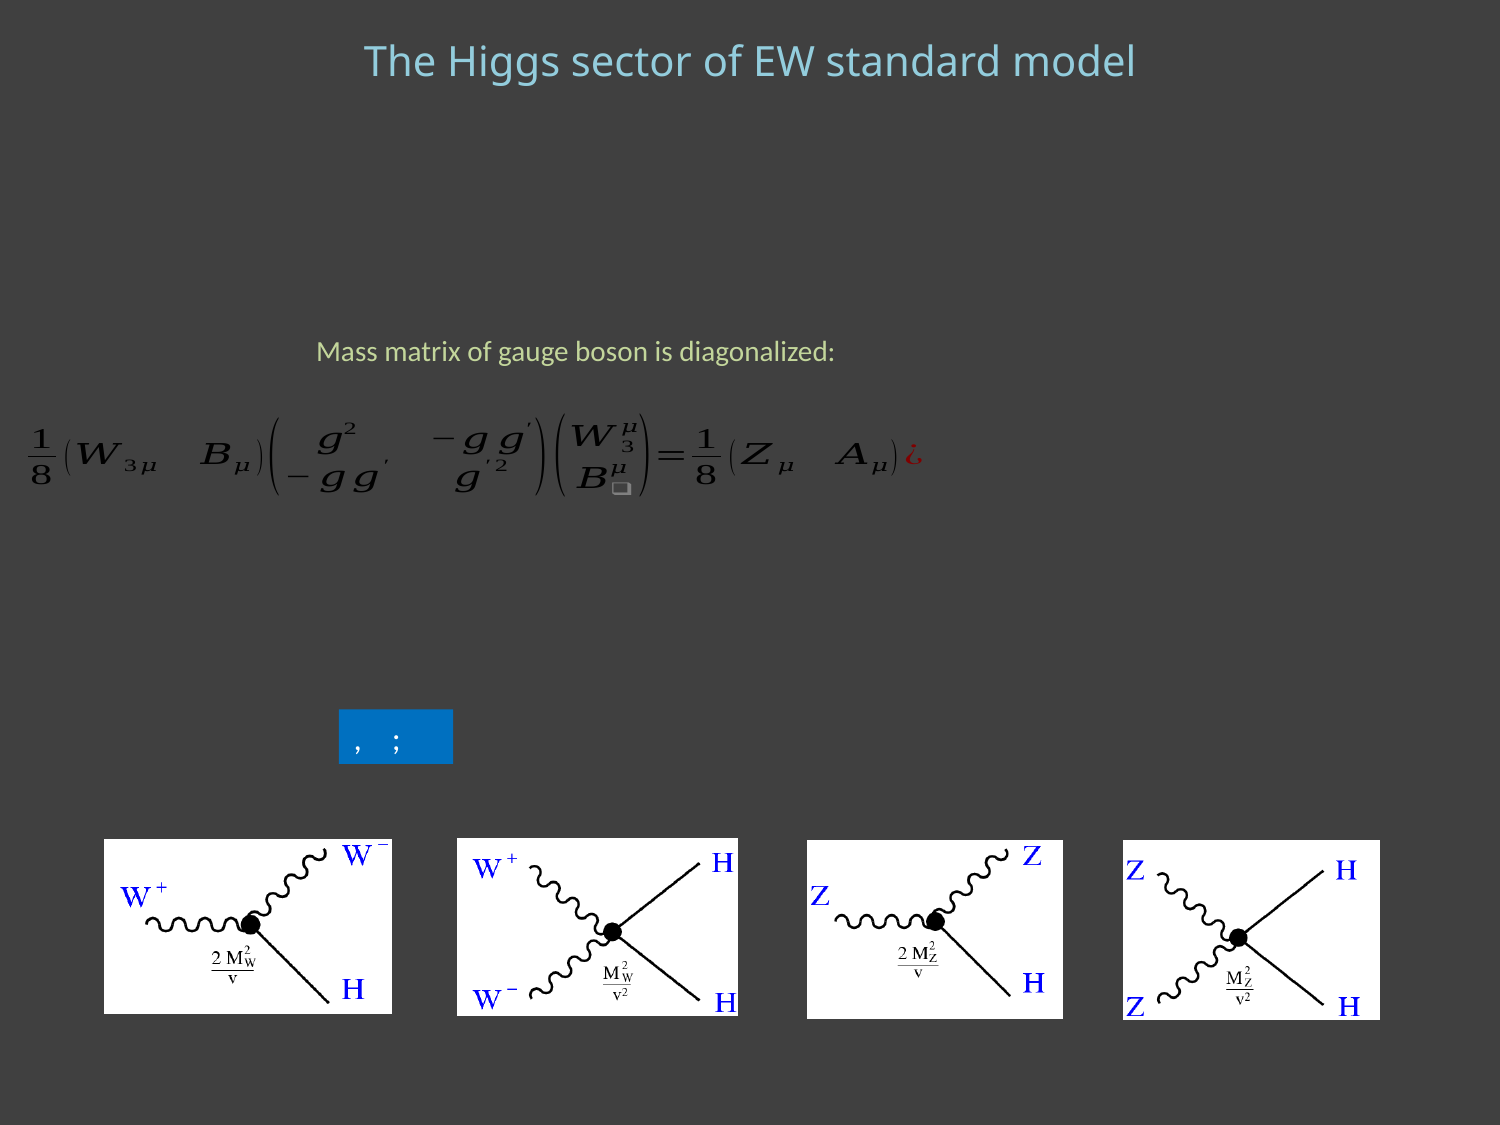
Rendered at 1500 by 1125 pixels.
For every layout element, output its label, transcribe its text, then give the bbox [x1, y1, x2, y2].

picture [1123, 840, 1381, 1020]
text_box The Higgs sector of EW standard model [349, 27, 1152, 92]
picture [456, 838, 738, 1016]
picture [103, 839, 392, 1014]
picture [807, 839, 1063, 1020]
